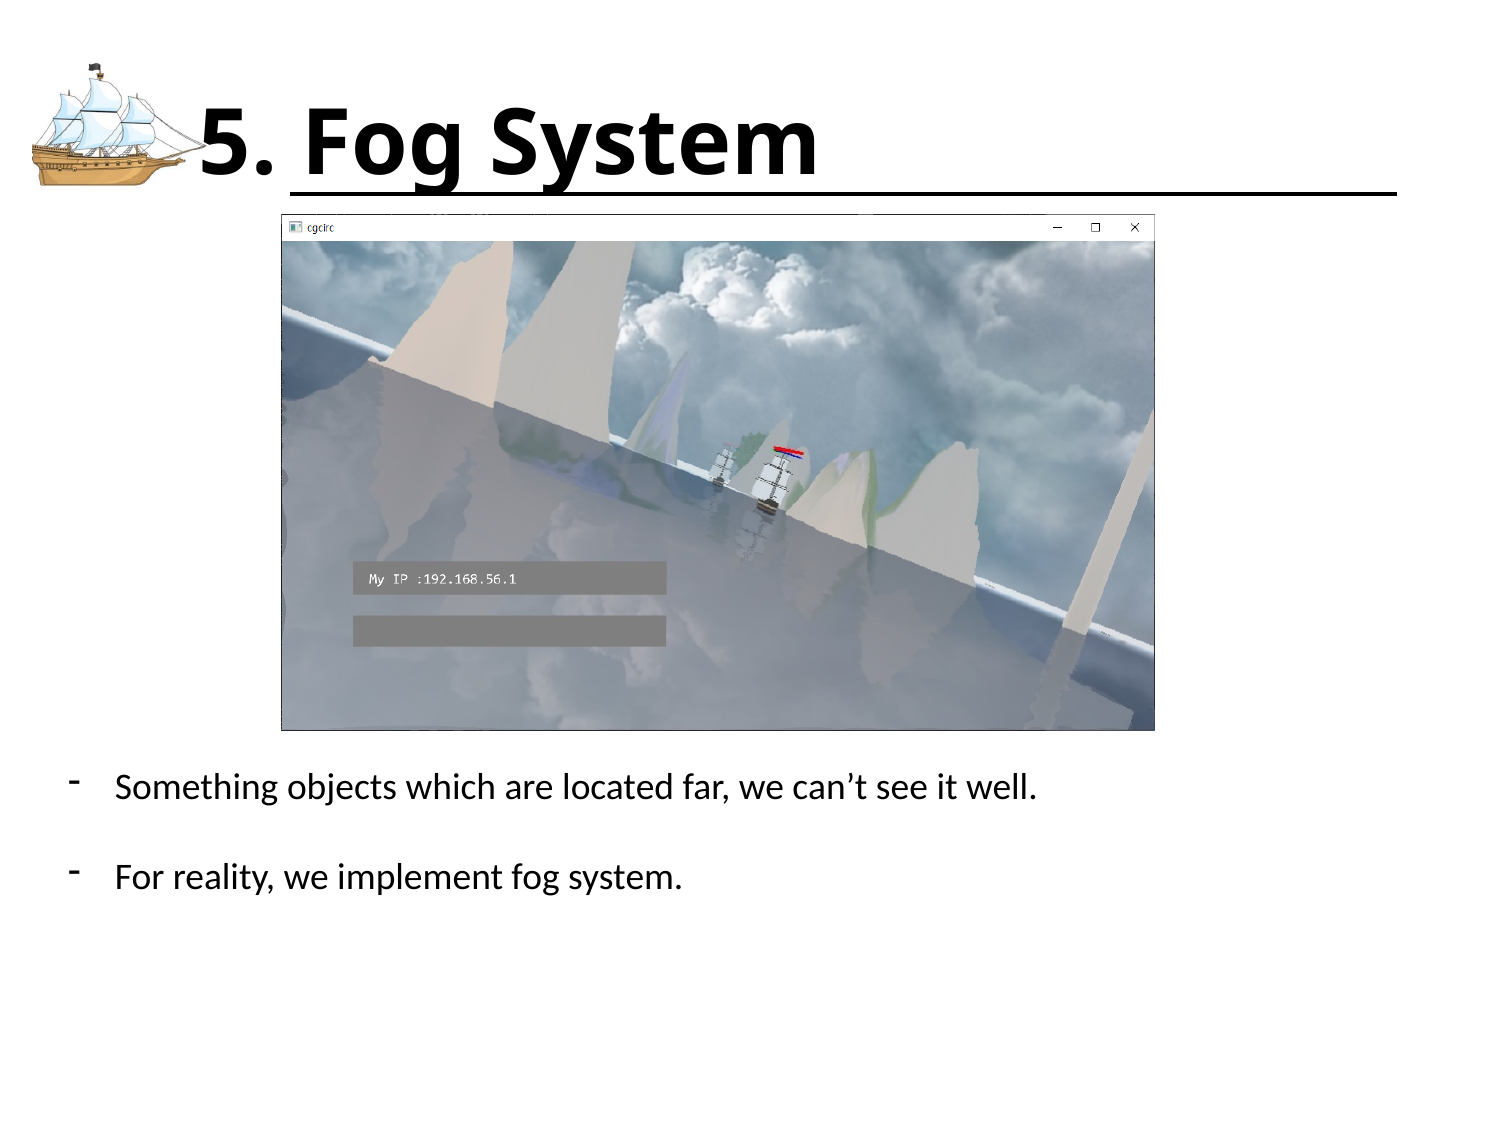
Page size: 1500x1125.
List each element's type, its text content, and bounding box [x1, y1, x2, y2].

text_box Something objects which are located far, we can’t see it well. For reality, we implement fog system. [53, 754, 1444, 950]
title 5. Fog System [184, 58, 1403, 232]
picture [32, 58, 213, 191]
picture [281, 213, 1155, 731]
